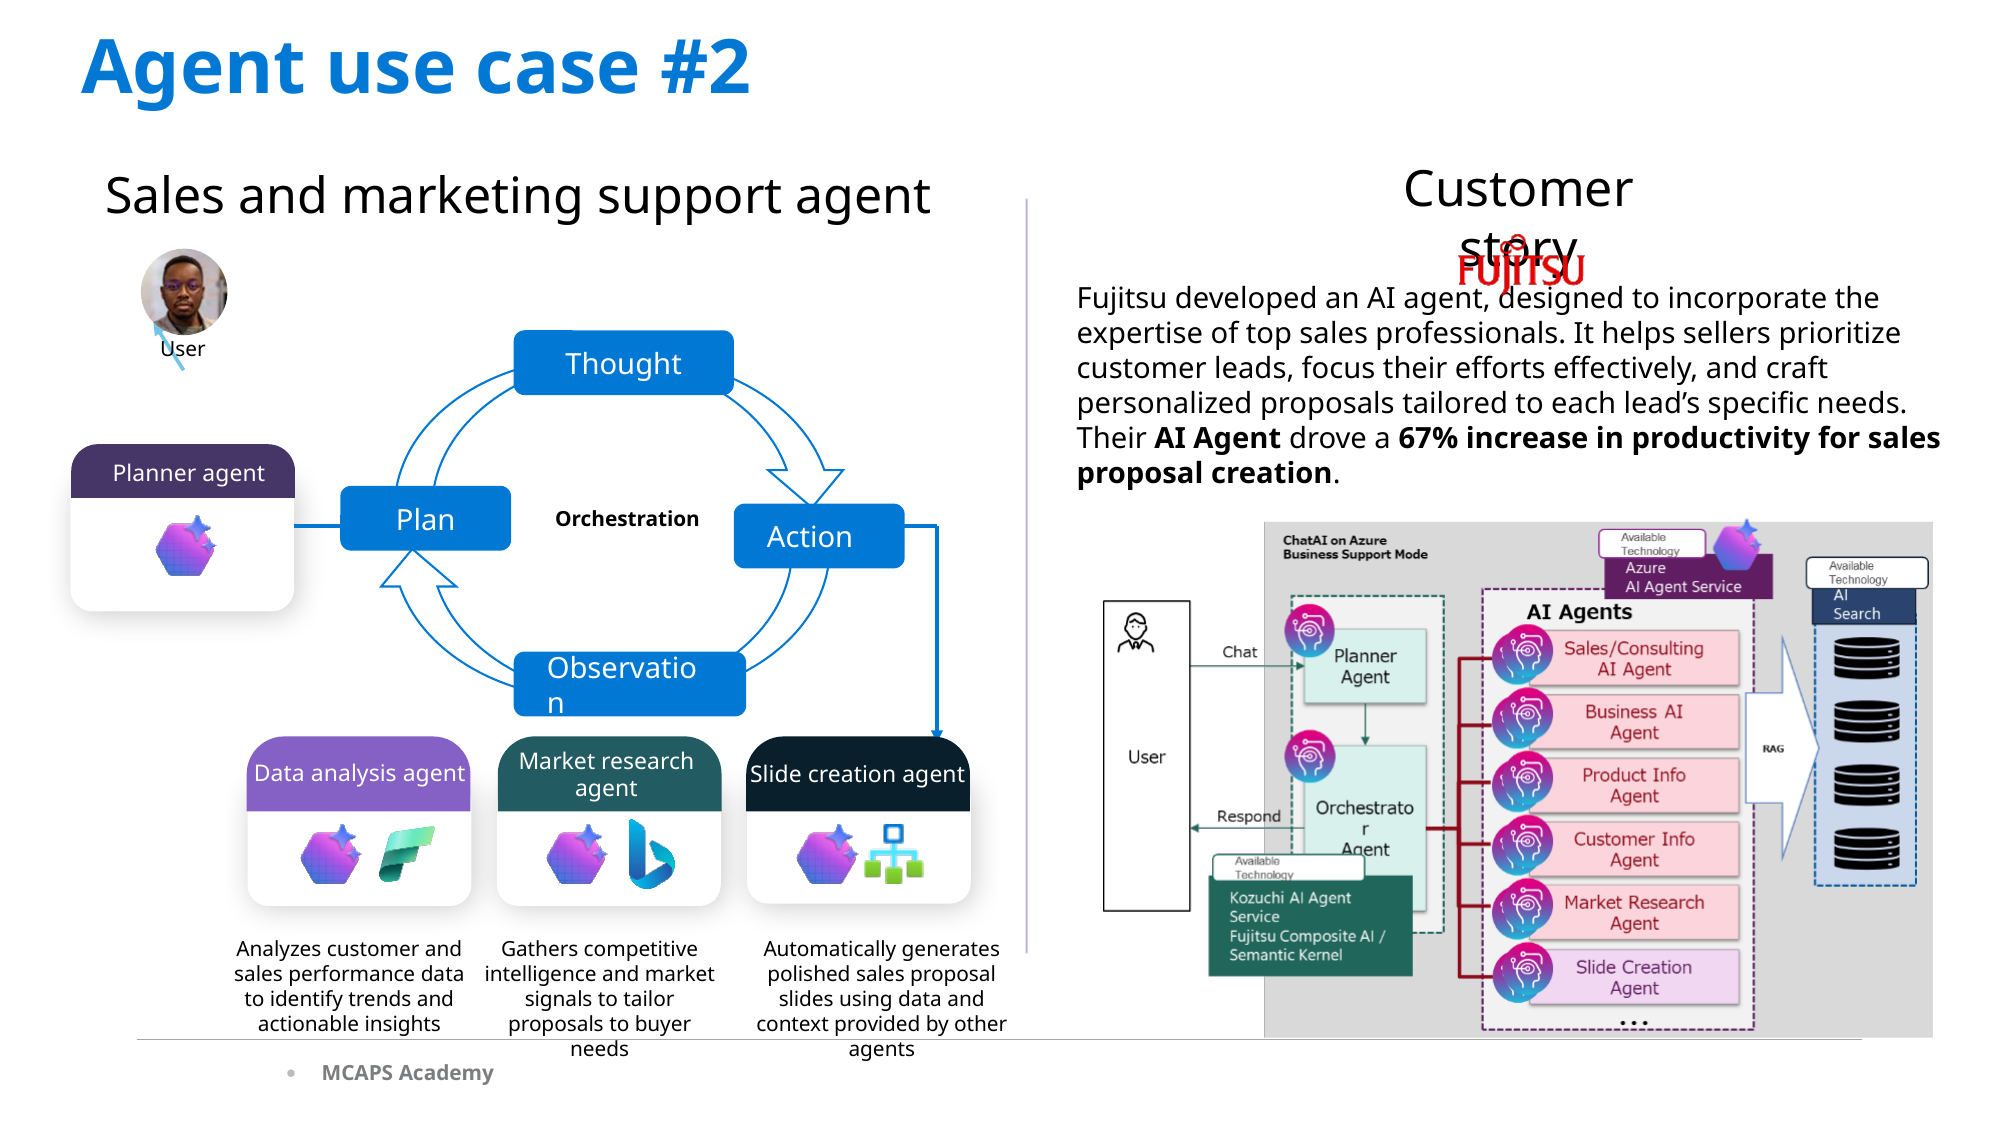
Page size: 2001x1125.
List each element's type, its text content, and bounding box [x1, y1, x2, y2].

picture [293, 815, 370, 893]
text_box Customer story [1339, 156, 1699, 277]
text_box [747, 812, 971, 904]
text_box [235, 735, 481, 812]
picture [538, 815, 616, 893]
picture [378, 826, 435, 882]
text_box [481, 735, 732, 812]
picture [147, 507, 225, 584]
title Agent use case #2 [80, 28, 1858, 217]
text_box Fujitsu developed an AI agent, designed to incorporate the expertise of top sales professionals. It helps sellers prioritize customer leads, focus their efforts effectively, and craft personalized proposals tailored to each lead’s specific needs. Their AI Agent drove a 67% increase in productivity for sales proposal creation. [1076, 279, 1966, 490]
text_box Automatically generates polished sales proposal slides using data and context provided by other agents [746, 935, 1018, 1061]
picture [1103, 511, 1933, 1048]
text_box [732, 735, 983, 812]
text_box [247, 812, 472, 906]
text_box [64, 248, 938, 744]
text_box Gathers competitive intelligence and market signals to tailor proposals to buyer needs [481, 935, 719, 1061]
picture [628, 819, 676, 889]
picture [789, 815, 925, 893]
text_box [496, 812, 721, 906]
text_box Analyzes customer and sales performance data to identify trends and actionable insights [230, 935, 468, 1036]
text_box Sales and marketing support agent [90, 156, 948, 218]
picture [1437, 213, 1605, 316]
